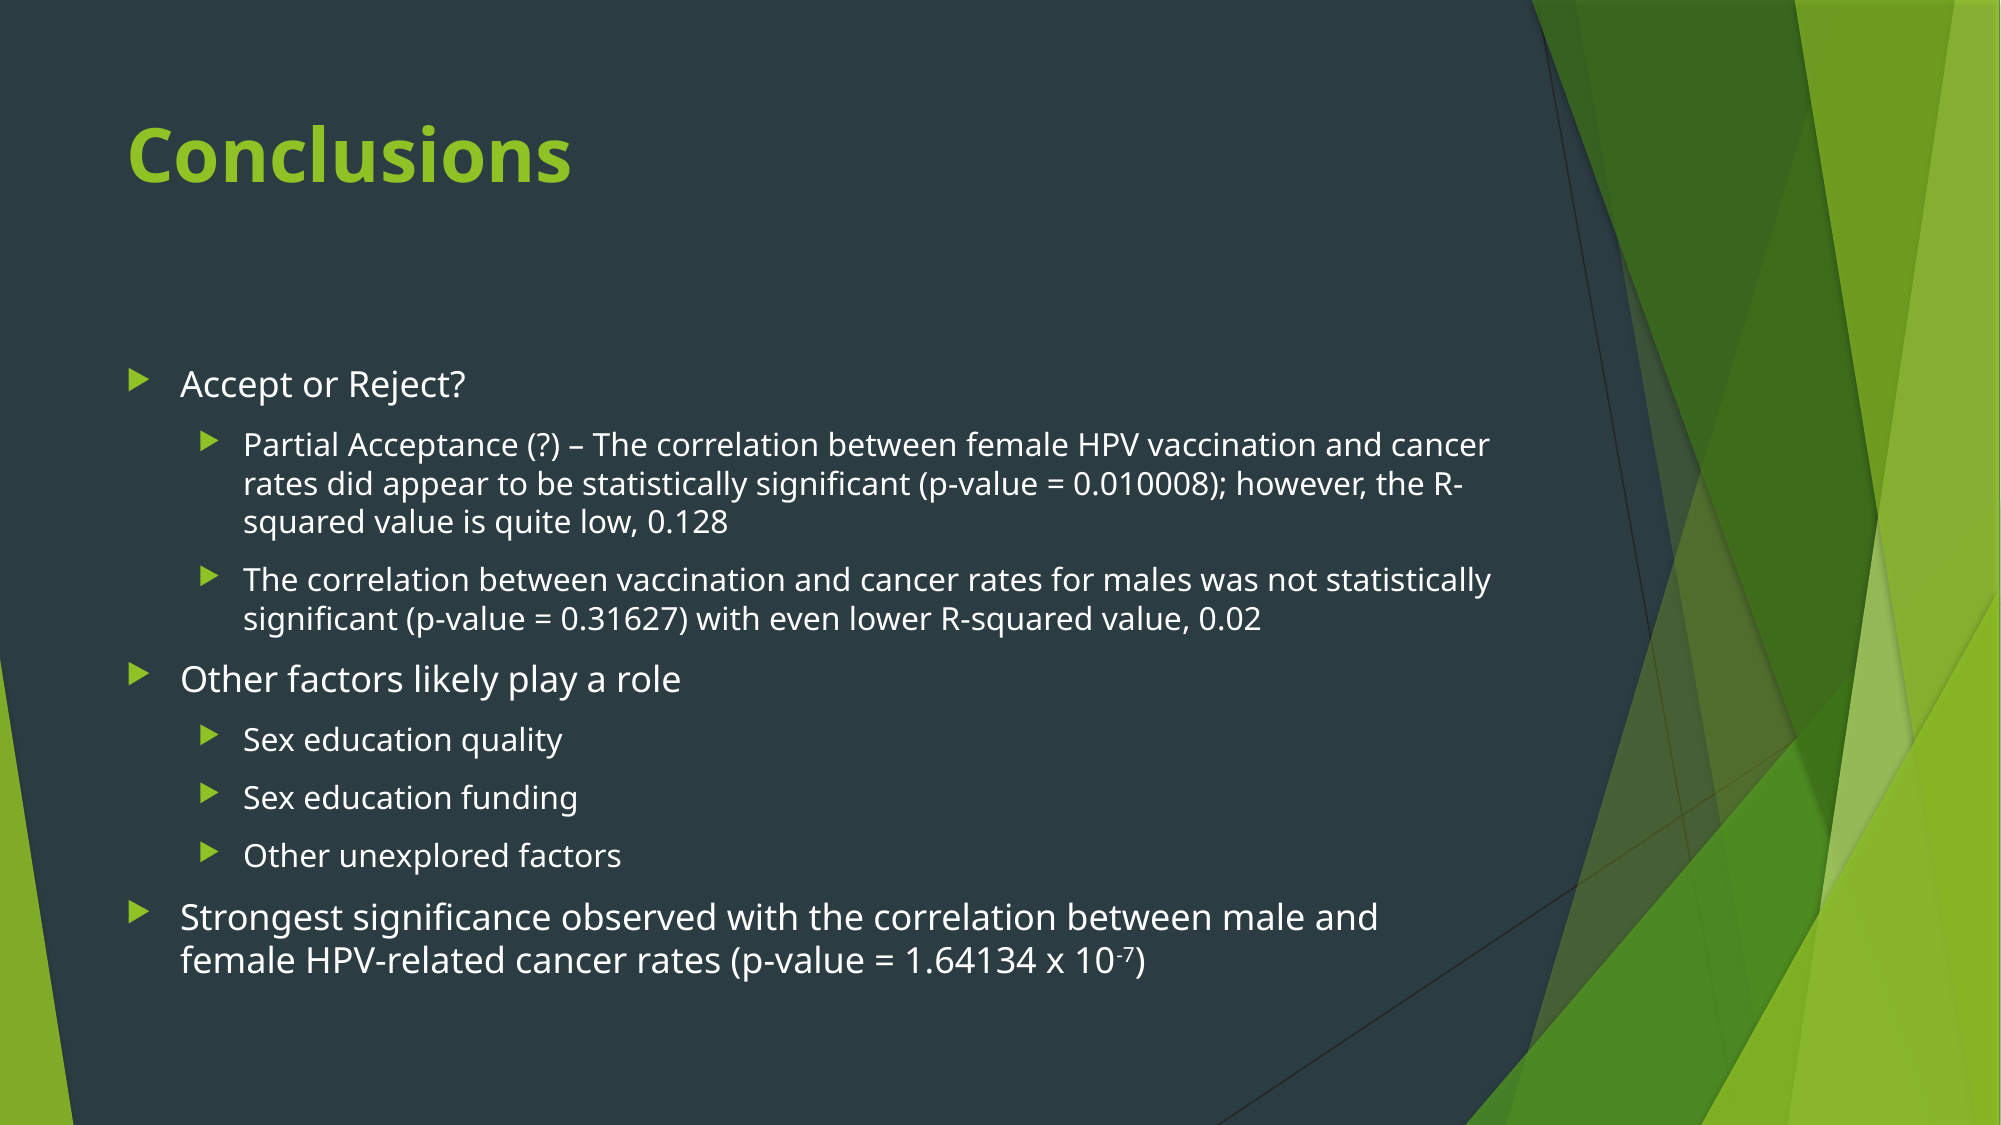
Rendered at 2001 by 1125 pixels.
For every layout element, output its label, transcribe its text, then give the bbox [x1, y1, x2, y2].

list Accept or Reject? Partial Acceptance (?) – The correlation between female HPV vaccination and cancer rates did appear to be statistically significant (p-value = 0.010008); however, the R-squared value is quite low, 0.128 The correlation between vaccination and cancer rates for males was not statistically significant (p-value = 0.31627) with even lower R-squared value, 0.02 Other factors likely play a role Sex education quality Sex education funding Other unexplored factors Strongest significance observed with the correlation between male and female HPV-related cancer rates (p-value = 1.64134 x 10-7) [111, 354, 1522, 992]
title Conclusions [111, 99, 1522, 317]
